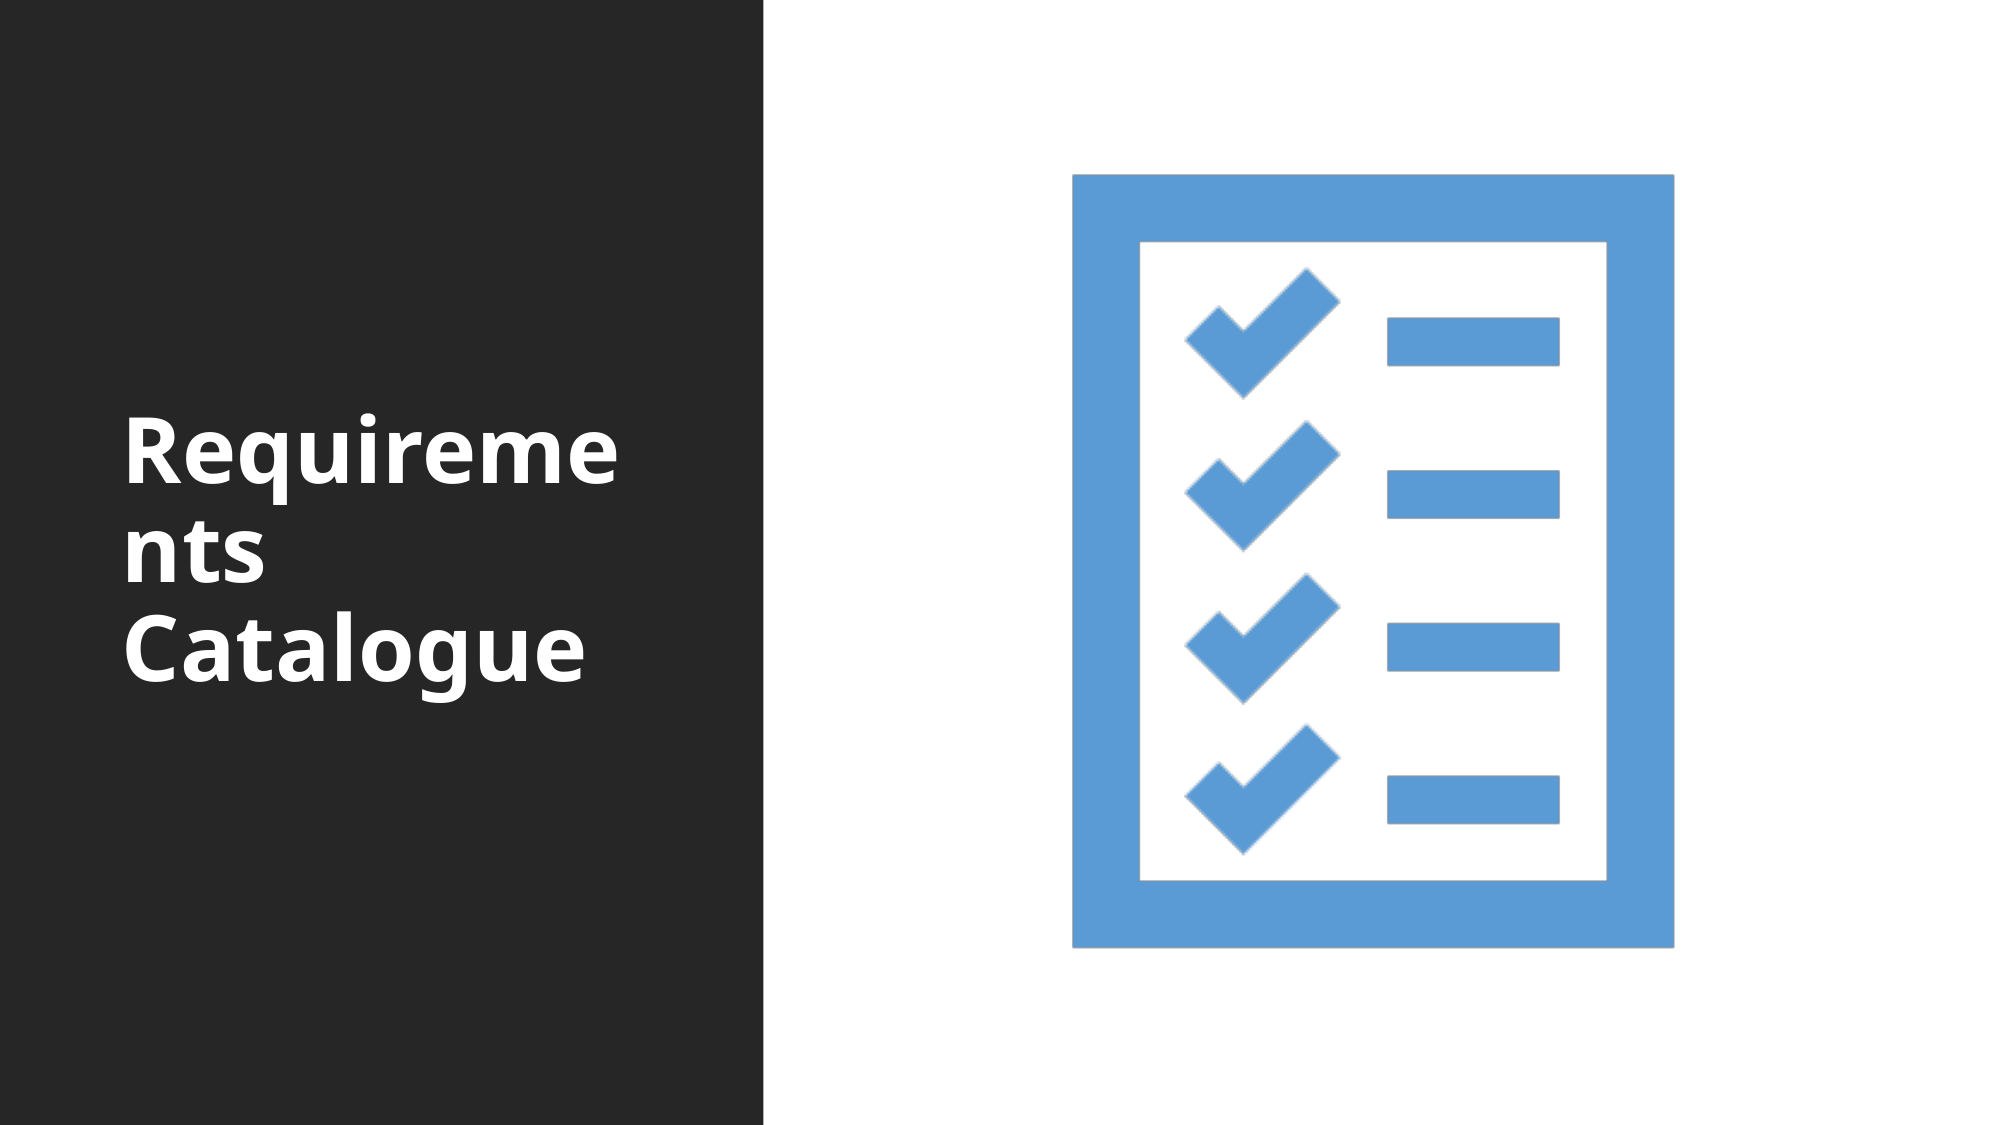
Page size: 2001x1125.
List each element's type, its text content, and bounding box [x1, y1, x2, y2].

title Requirements Catalogue [106, 104, 661, 709]
picture [916, 104, 1832, 1020]
text_box [0, 0, 764, 1125]
